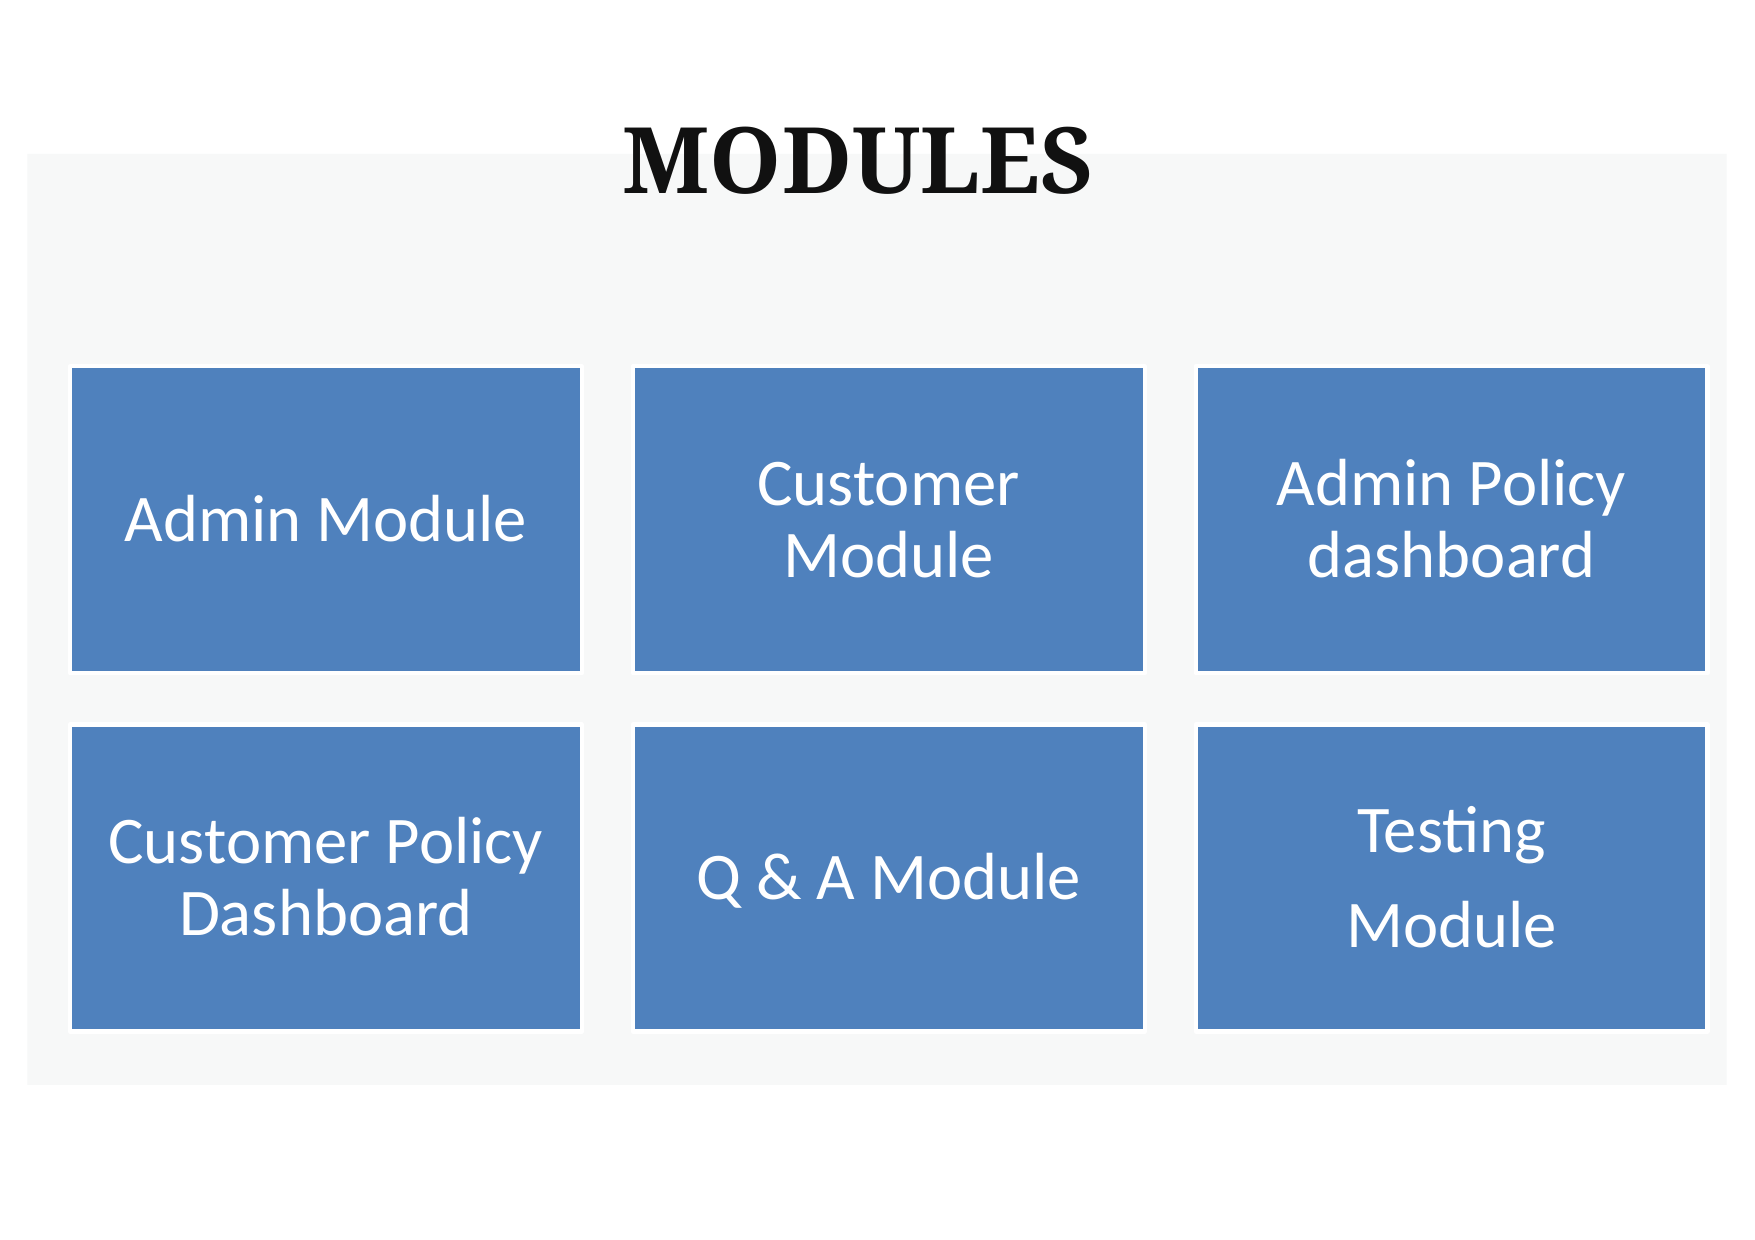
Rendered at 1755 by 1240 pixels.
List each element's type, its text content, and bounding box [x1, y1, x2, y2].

text_box MODULES [55, 102, 1754, 262]
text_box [39, 365, 1739, 1033]
